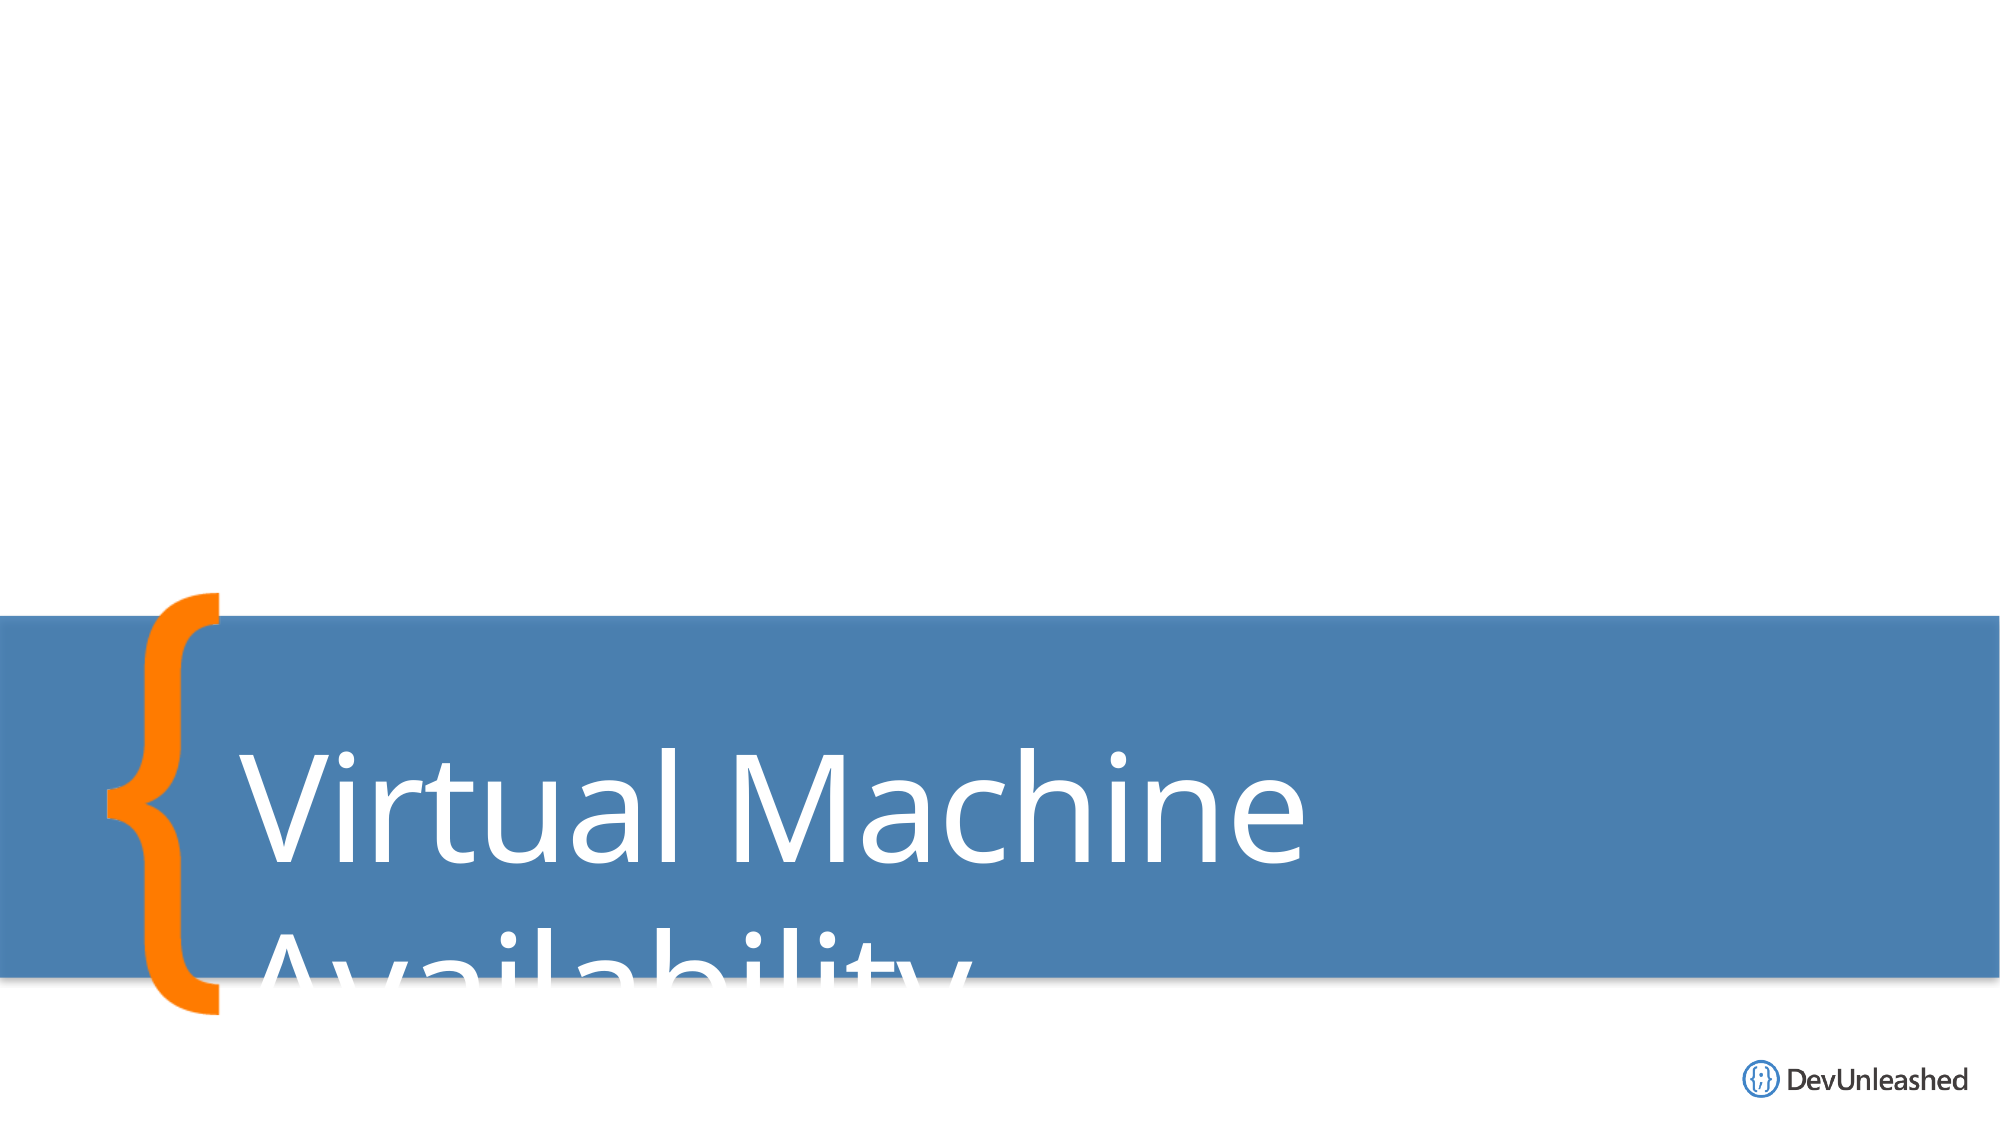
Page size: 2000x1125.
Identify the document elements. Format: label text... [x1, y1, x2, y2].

picture [74, 548, 264, 1043]
picture [1733, 1053, 1979, 1103]
title Virtual Machine Availability [215, 697, 1934, 877]
